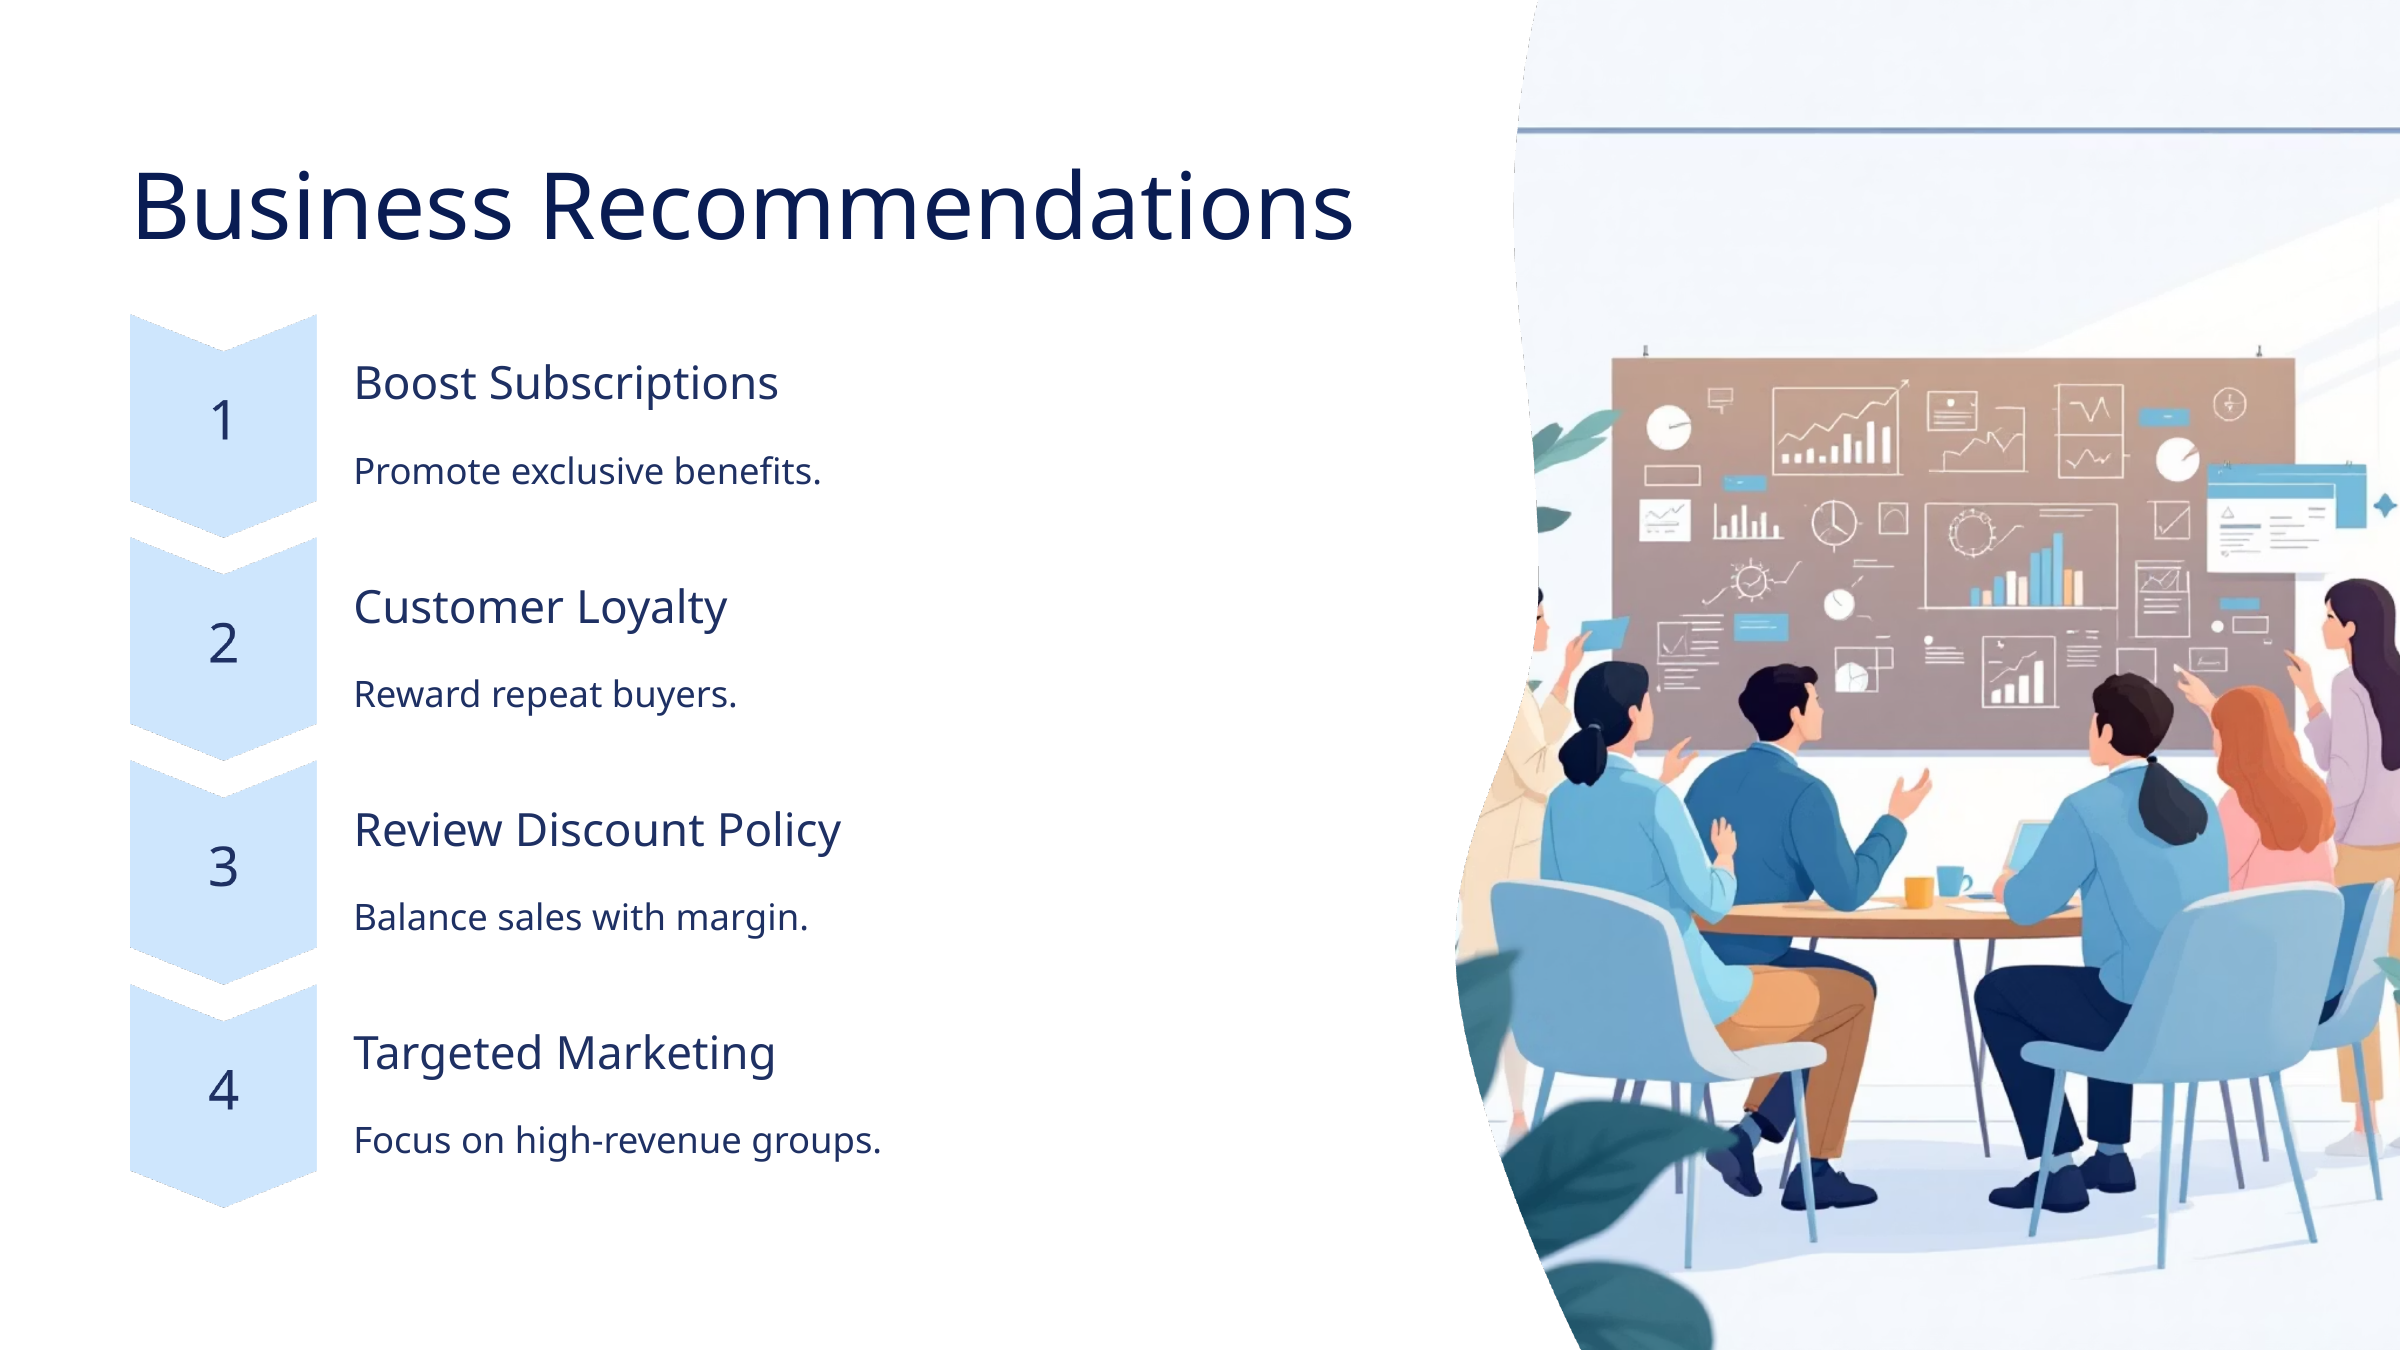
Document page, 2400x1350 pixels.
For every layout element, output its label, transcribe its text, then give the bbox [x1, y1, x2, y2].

picture [130, 314, 317, 1208]
text_box Reward repeat buyers. [353, 655, 1370, 715]
text_box Review Discount Policy [353, 798, 857, 857]
text_box Customer Loyalty [353, 574, 819, 634]
text_box Focus on high-revenue groups. [353, 1101, 1370, 1162]
text_box Boost Subscriptions [353, 351, 819, 410]
text_box Targeted Marketing [353, 1021, 819, 1080]
picture [1454, 0, 2400, 1350]
text_box Promote exclusive benefits. [353, 432, 1370, 492]
text_box Business Recommendations [130, 142, 1369, 259]
text_box Balance sales with margin. [353, 878, 1370, 939]
